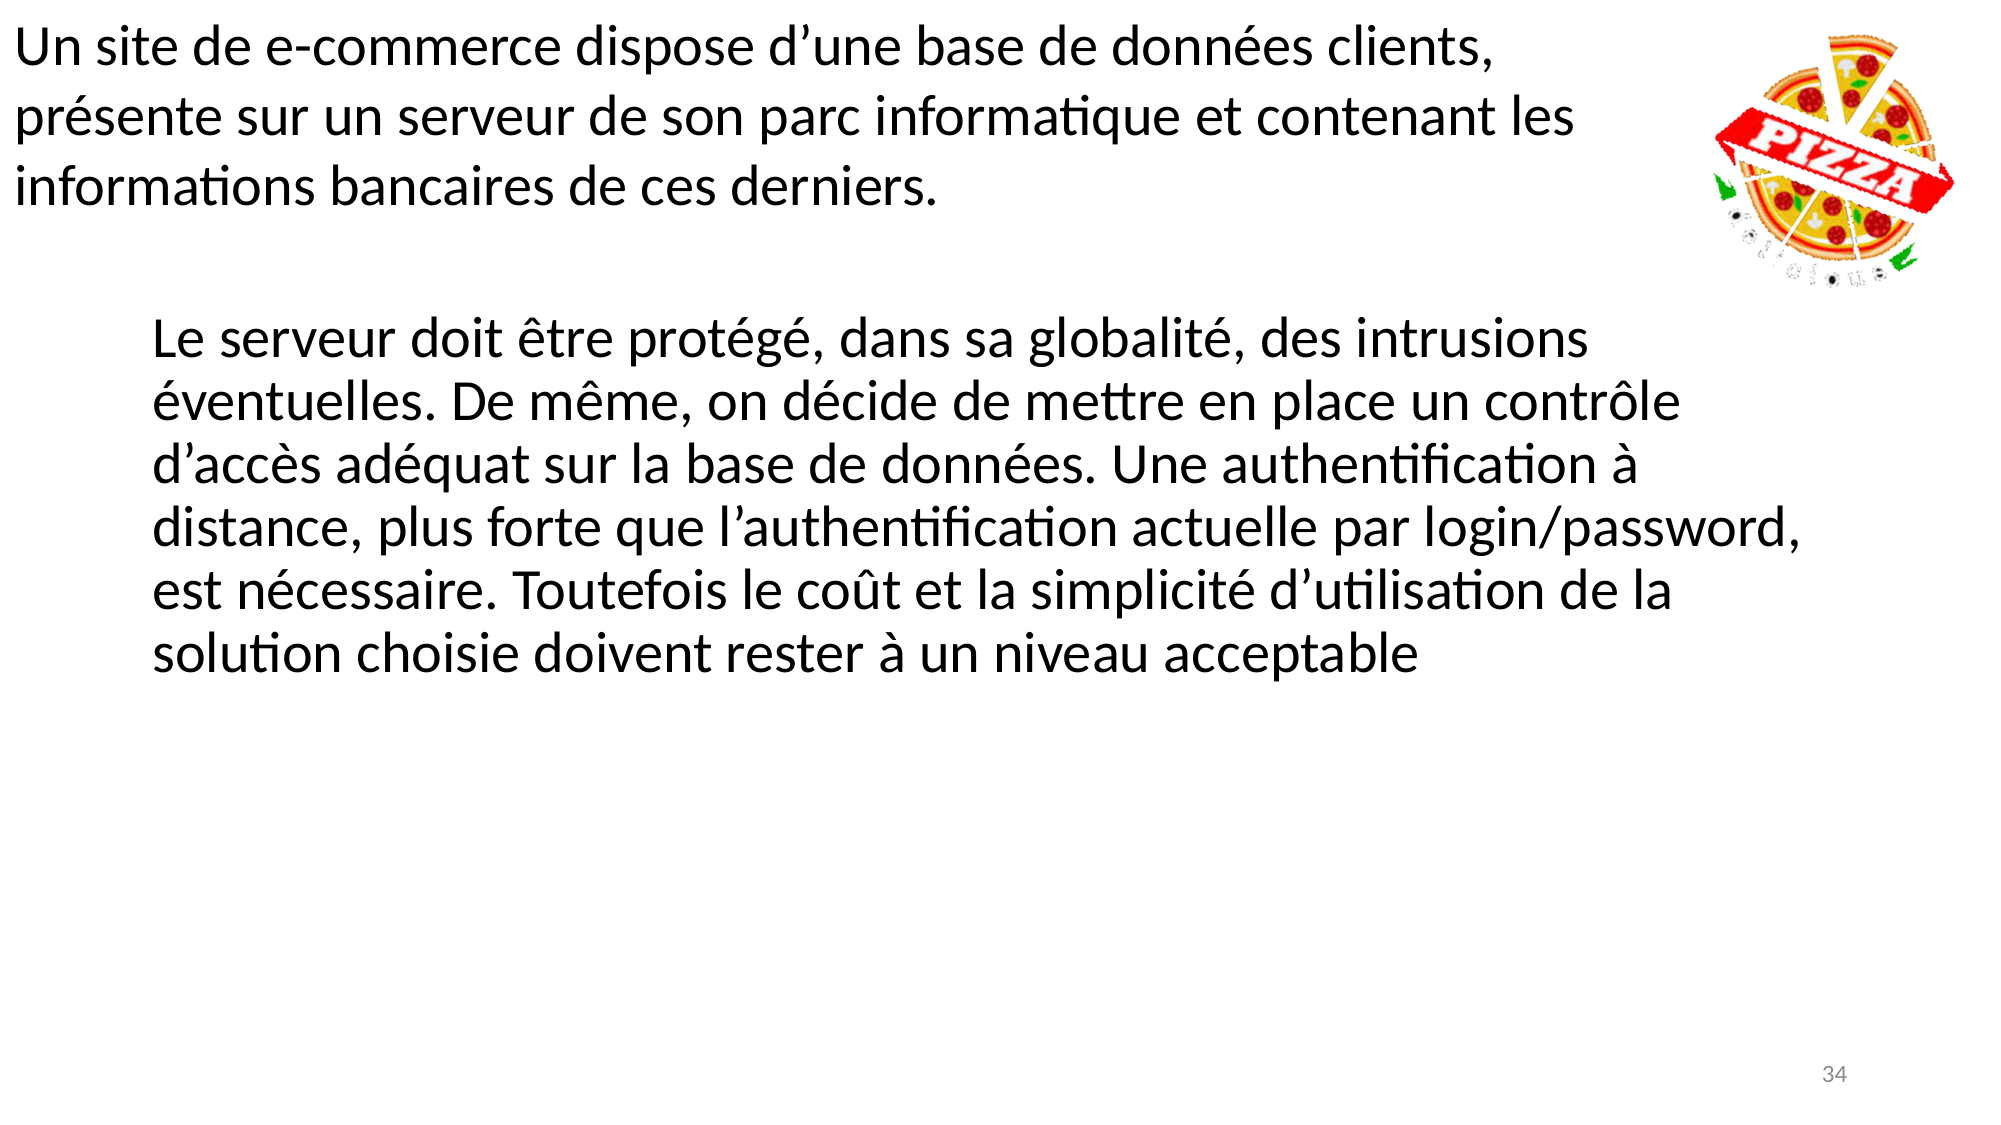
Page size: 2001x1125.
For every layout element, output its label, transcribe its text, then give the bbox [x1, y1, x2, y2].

slide_number 34 [1412, 1042, 1863, 1103]
text_box Un site de e-commerce dispose d’une base de données clients, présente sur un serveur de son parc informatique et contenant les informations bancaires de ces derniers. [0, 0, 1681, 225]
list Le serveur doit être protégé, dans sa globalité, des intrusions éventuelles. De même, on décide de mettre en place un contrôle d’accès adéquat sur la base de données. Une authentification à distance, plus forte que l’authentification actuelle par login/password, est nécessaire. Toutefois le coût et la simplicité d’utilisation de la solution choisie doivent rester à un niveau acceptable [137, 299, 1863, 1014]
picture [1659, 0, 2000, 341]
